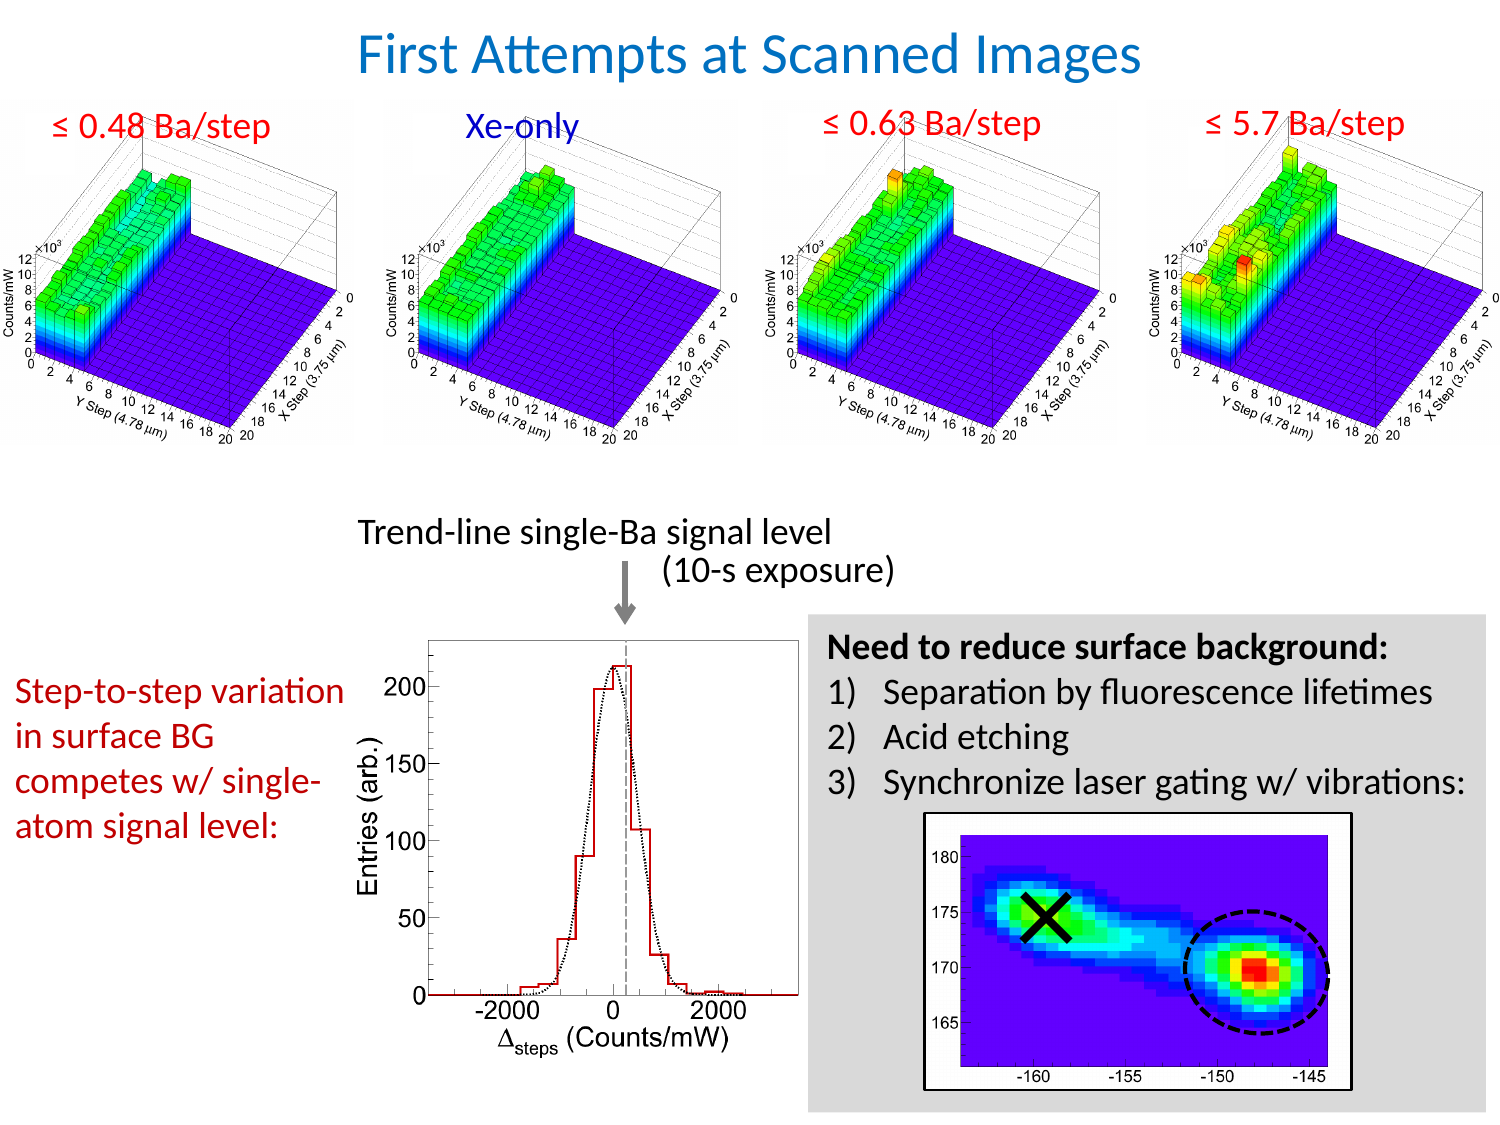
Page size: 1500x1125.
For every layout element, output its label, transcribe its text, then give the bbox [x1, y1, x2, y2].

slide_number 59 [1074, 1042, 1425, 1103]
text_box Need to reduce surface background: Separation by fluorescence lifetimes Acid etching Synchronize laser gating w/ vibrations: [825, 614, 1482, 809]
text_box Step-to-step variation in surface BG competes w/ single-atom signal level: [0, 658, 348, 853]
picture [925, 814, 1351, 1089]
text_box (10-s exposure) [646, 537, 911, 598]
text_box Trend-line single-Ba signal level [342, 499, 848, 560]
text_box [806, 612, 1488, 1115]
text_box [0, 90, 1500, 445]
picture [353, 608, 821, 1063]
text_box First Attempts at Scanned Images [342, 8, 1158, 88]
